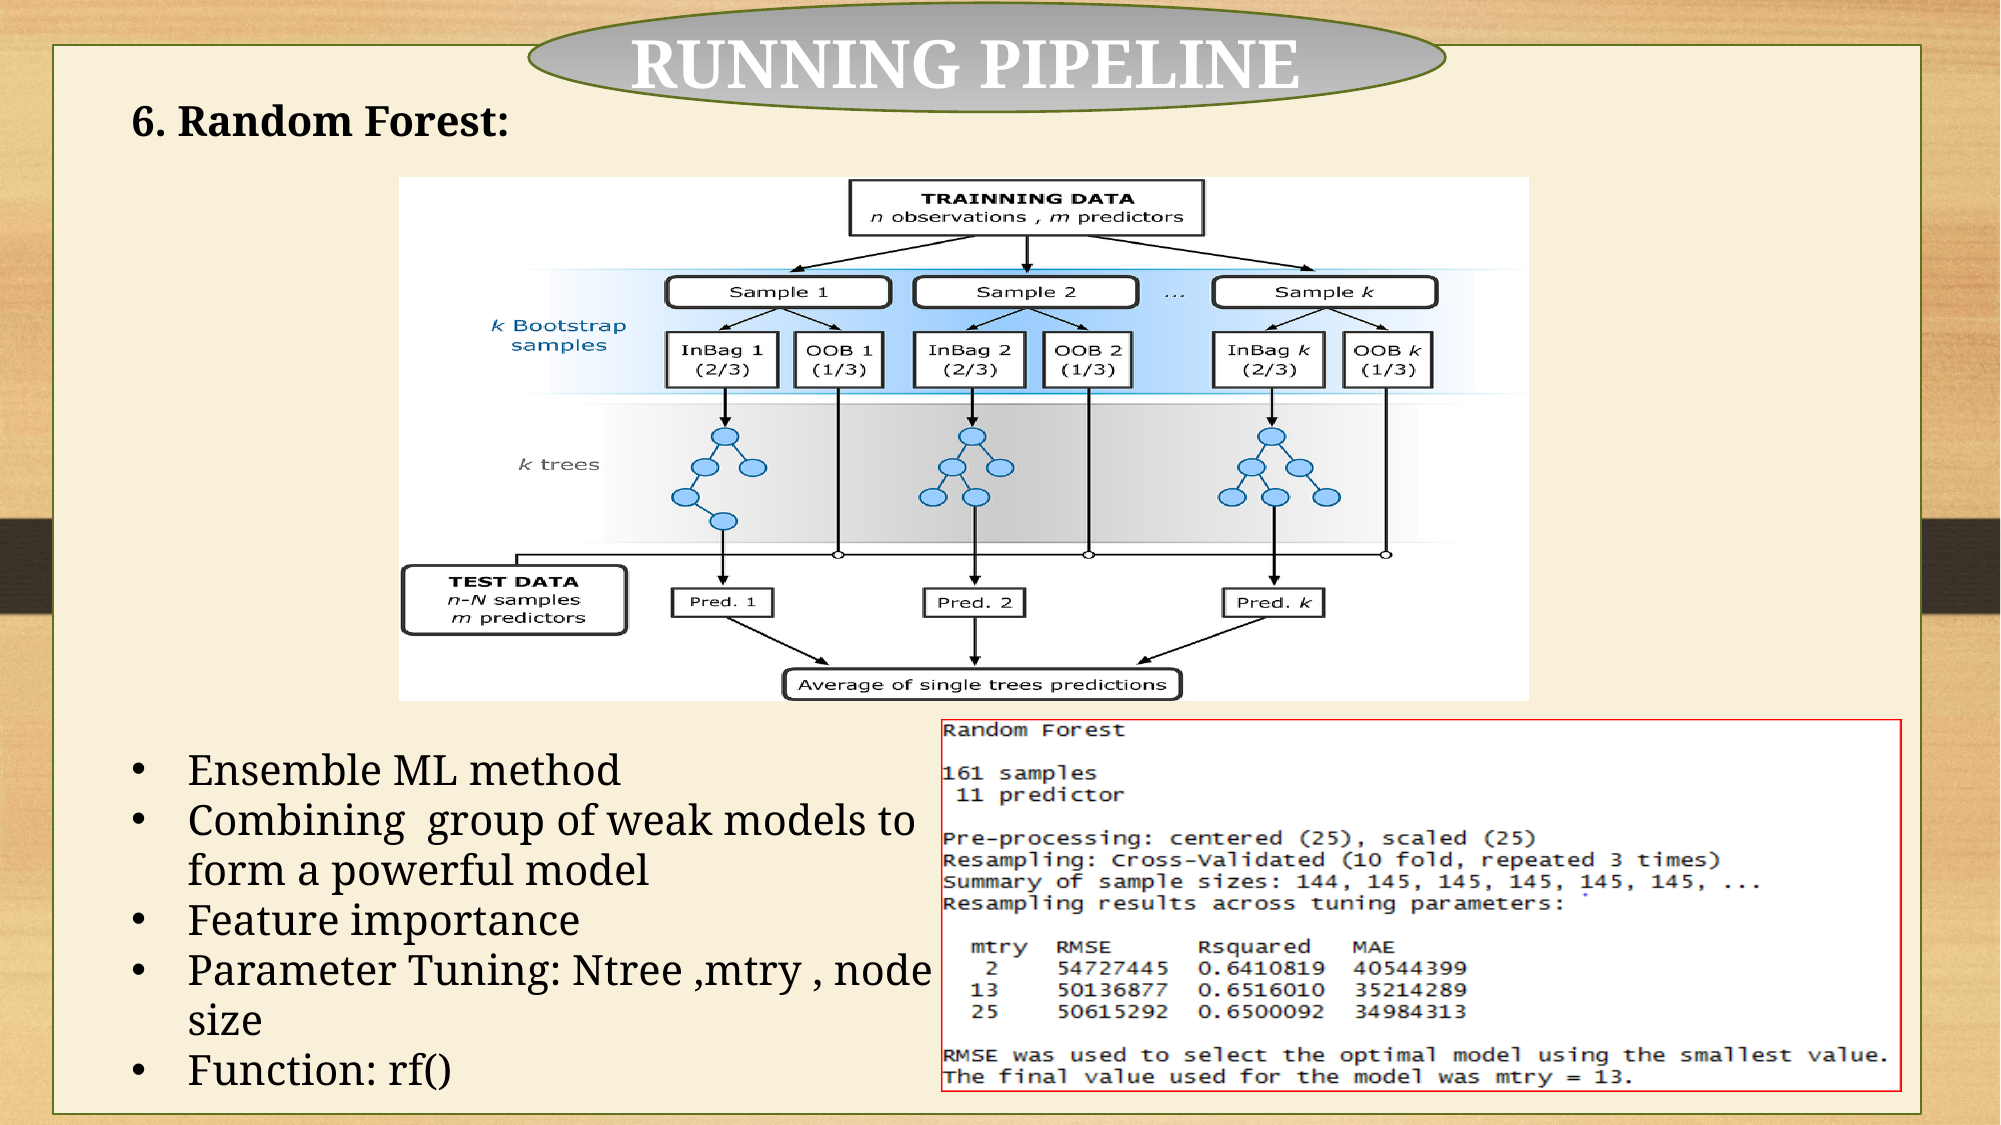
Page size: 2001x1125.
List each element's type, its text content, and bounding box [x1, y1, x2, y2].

picture [0, 0, 2001, 1125]
text_box [527, 24, 615, 91]
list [212, 619, 643, 907]
text_box RUNNING PIPELINE [615, 14, 1369, 109]
text_box [1369, 25, 1447, 89]
text_box [694, 1, 1280, 14]
text_box 6. Random Forest: [116, 86, 591, 152]
text_box [810, 109, 1164, 114]
text_box [52, 44, 1922, 1115]
text_box Ensemble ML method Combining group of weak models to form a powerful model Feature importance Parameter Tuning: Ntree ,mtry , node size Function: rf() [116, 736, 1012, 1102]
